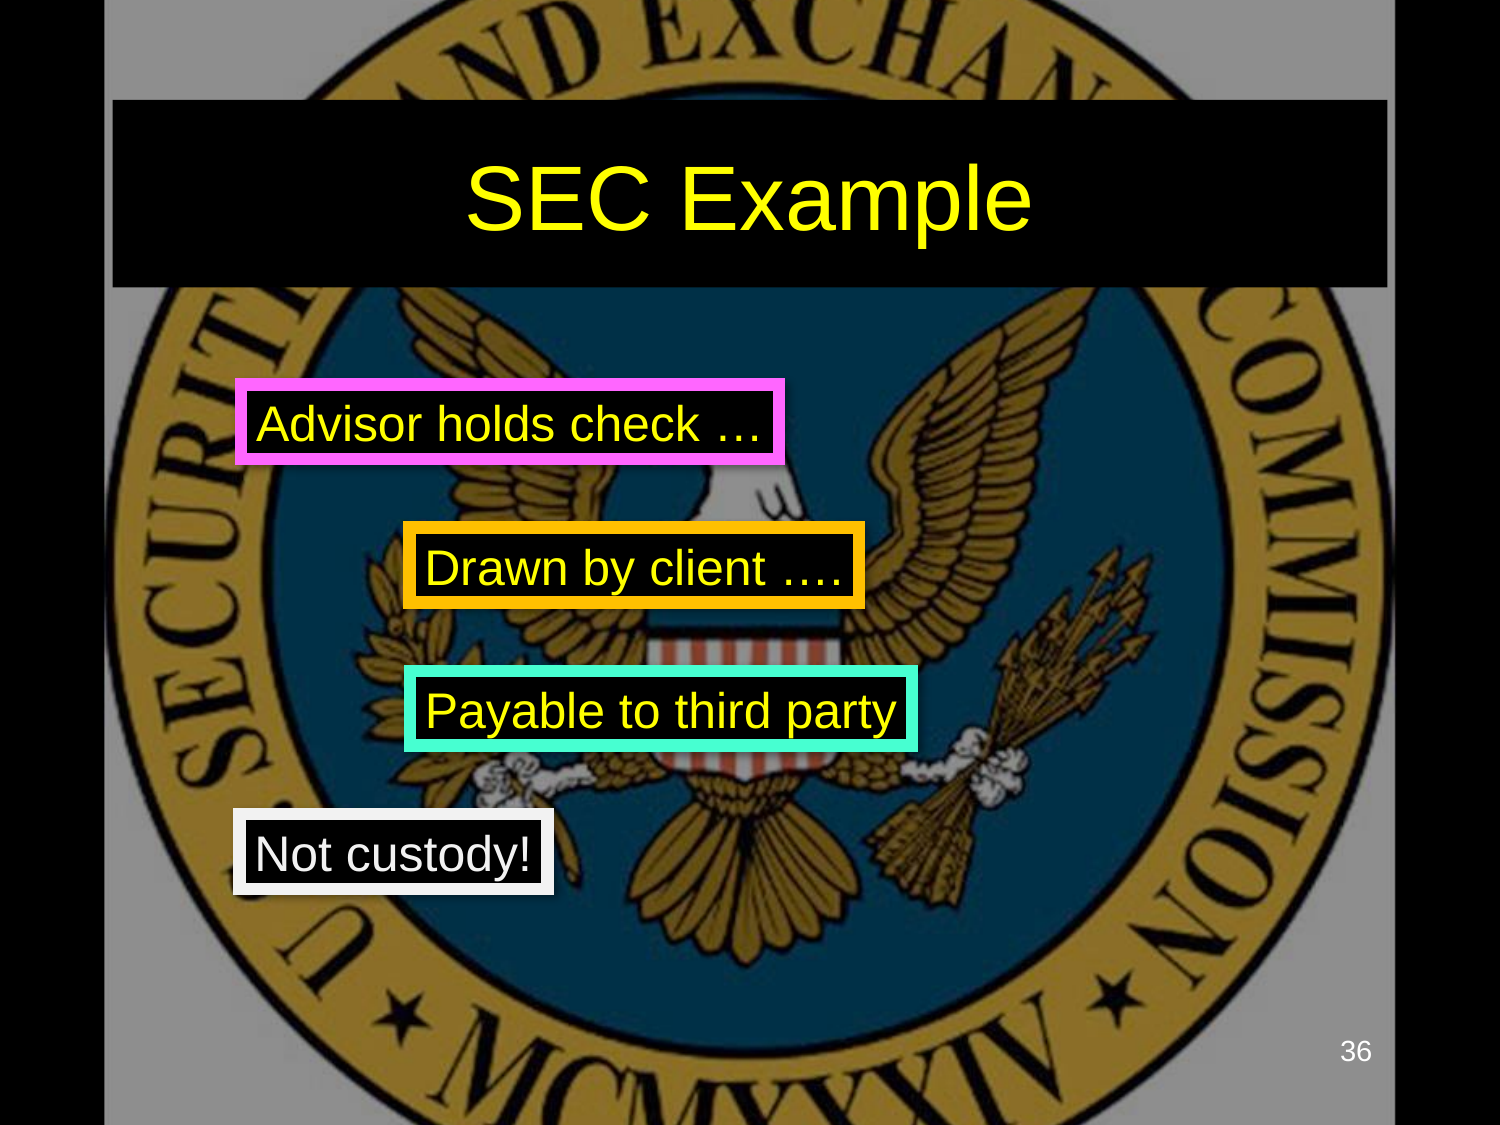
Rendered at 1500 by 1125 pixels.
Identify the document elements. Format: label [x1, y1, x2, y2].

picture [102, 0, 1397, 1125]
